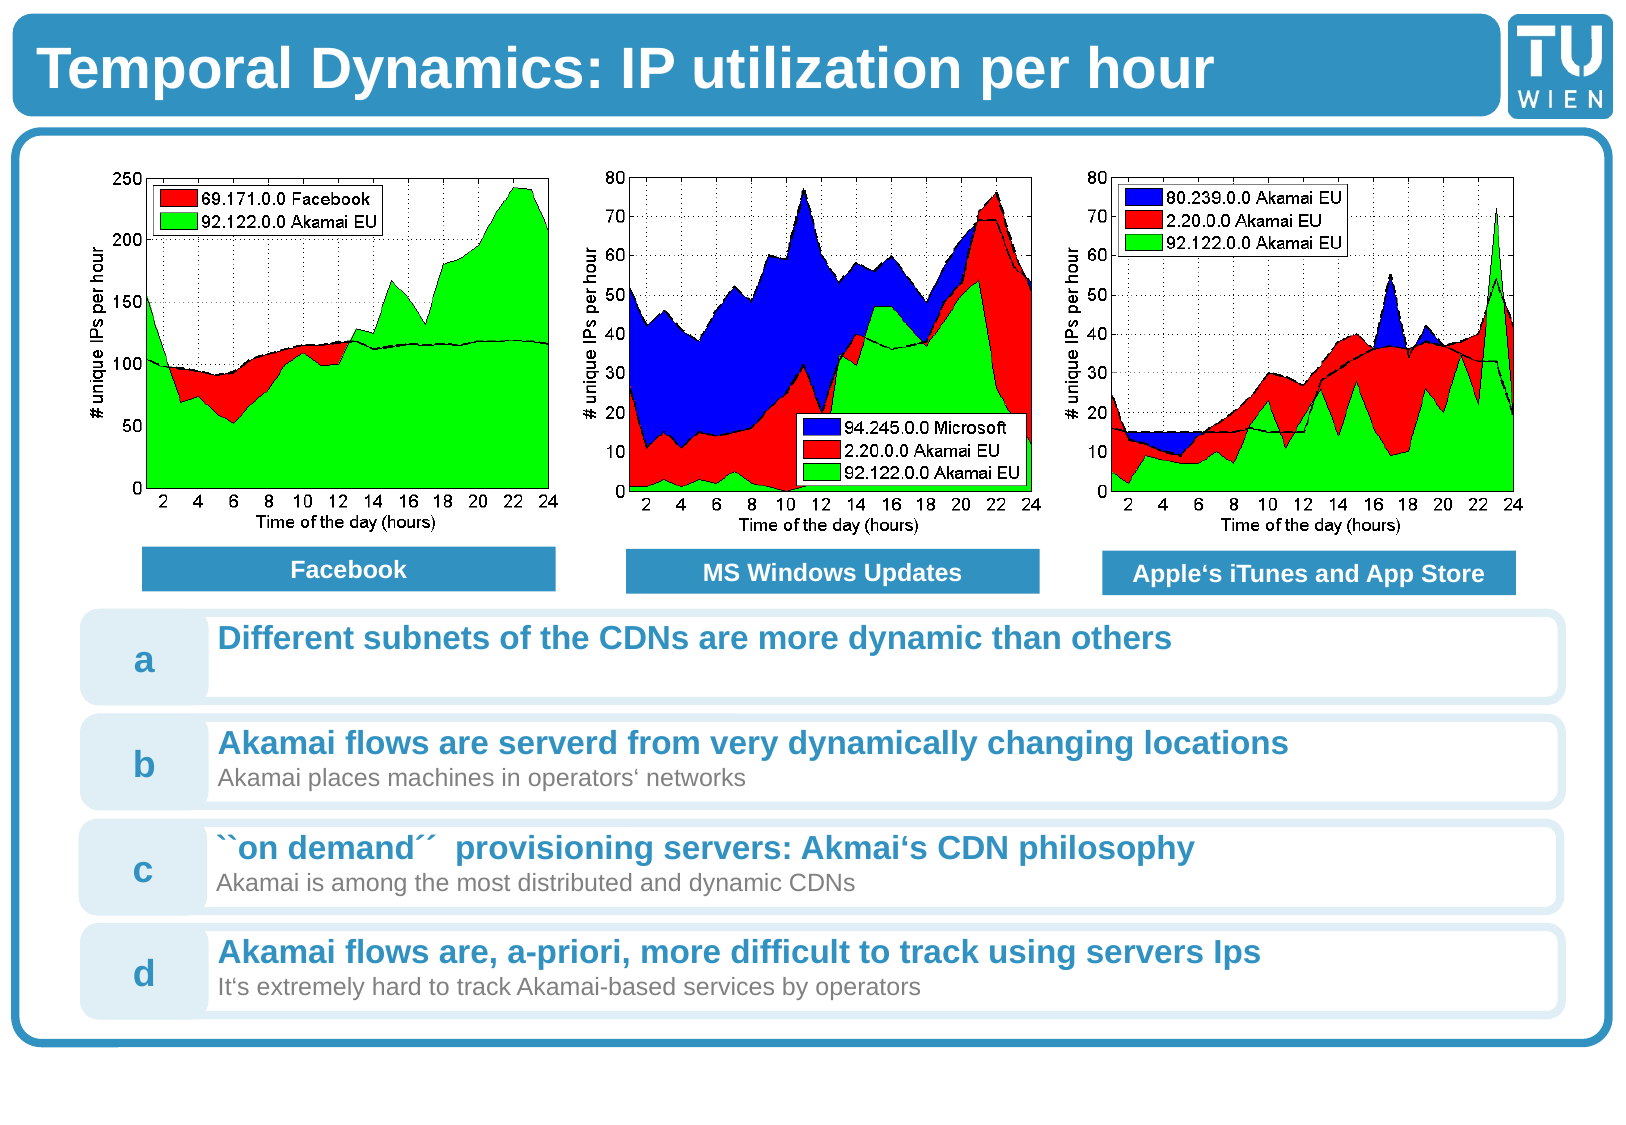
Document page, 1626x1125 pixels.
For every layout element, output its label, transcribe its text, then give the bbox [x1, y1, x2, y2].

text_box Temporal Dynamics: IP utilization per hour [15, 16, 1498, 114]
text_box c [81, 822, 203, 913]
text_box a [83, 612, 206, 703]
text_box [194, 926, 1563, 1017]
text_box [95, 821, 201, 827]
text_box ``on demand´´ provisioning servers: Akmai‘s CDN philosophy Akamai is among the most distributed and dynamic CDNs [201, 818, 1545, 904]
text_box d [83, 926, 204, 1017]
text_box Akamai flows are, a-priori, more difficult to track using servers Ips It‘s extremely hard to track Akamai-based services by operators [202, 923, 1547, 1008]
text_box Apple‘s iTunes and App Store [1102, 592, 1516, 596]
text_box b [83, 716, 204, 808]
picture [1508, 14, 1613, 119]
text_box [196, 716, 1563, 807]
text_box [96, 611, 202, 616]
text_box [192, 821, 1562, 913]
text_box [78, 147, 1562, 592]
text_box [162, 716, 202, 721]
text_box [14, 130, 1610, 1045]
text_box [196, 611, 1563, 702]
text_box Akamai flows are serverd from very dynamically changing locations Akamai places machines in operators‘ networks [202, 713, 1547, 799]
text_box Different subnets of the CDNs are more dynamic than others [202, 608, 1547, 664]
text_box [98, 925, 202, 931]
